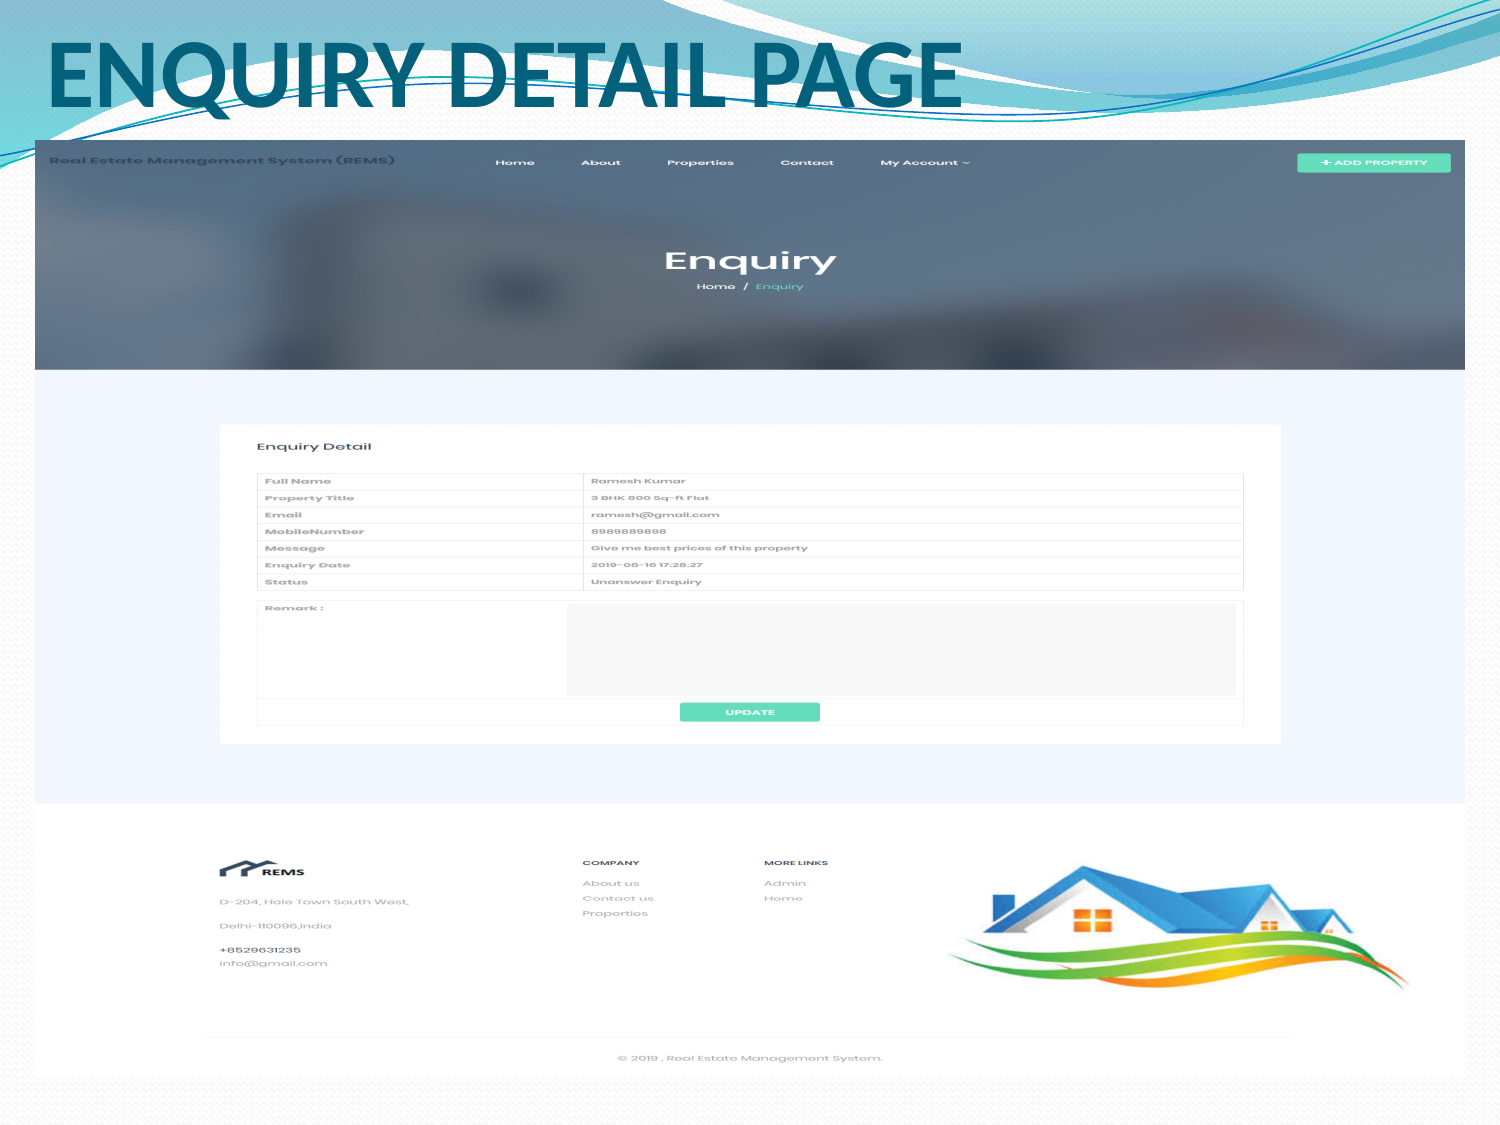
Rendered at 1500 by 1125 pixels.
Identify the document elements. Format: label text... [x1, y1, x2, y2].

picture [34, 140, 1466, 1079]
title ENQUIRY DETAIL PAGE [46, 0, 1426, 140]
